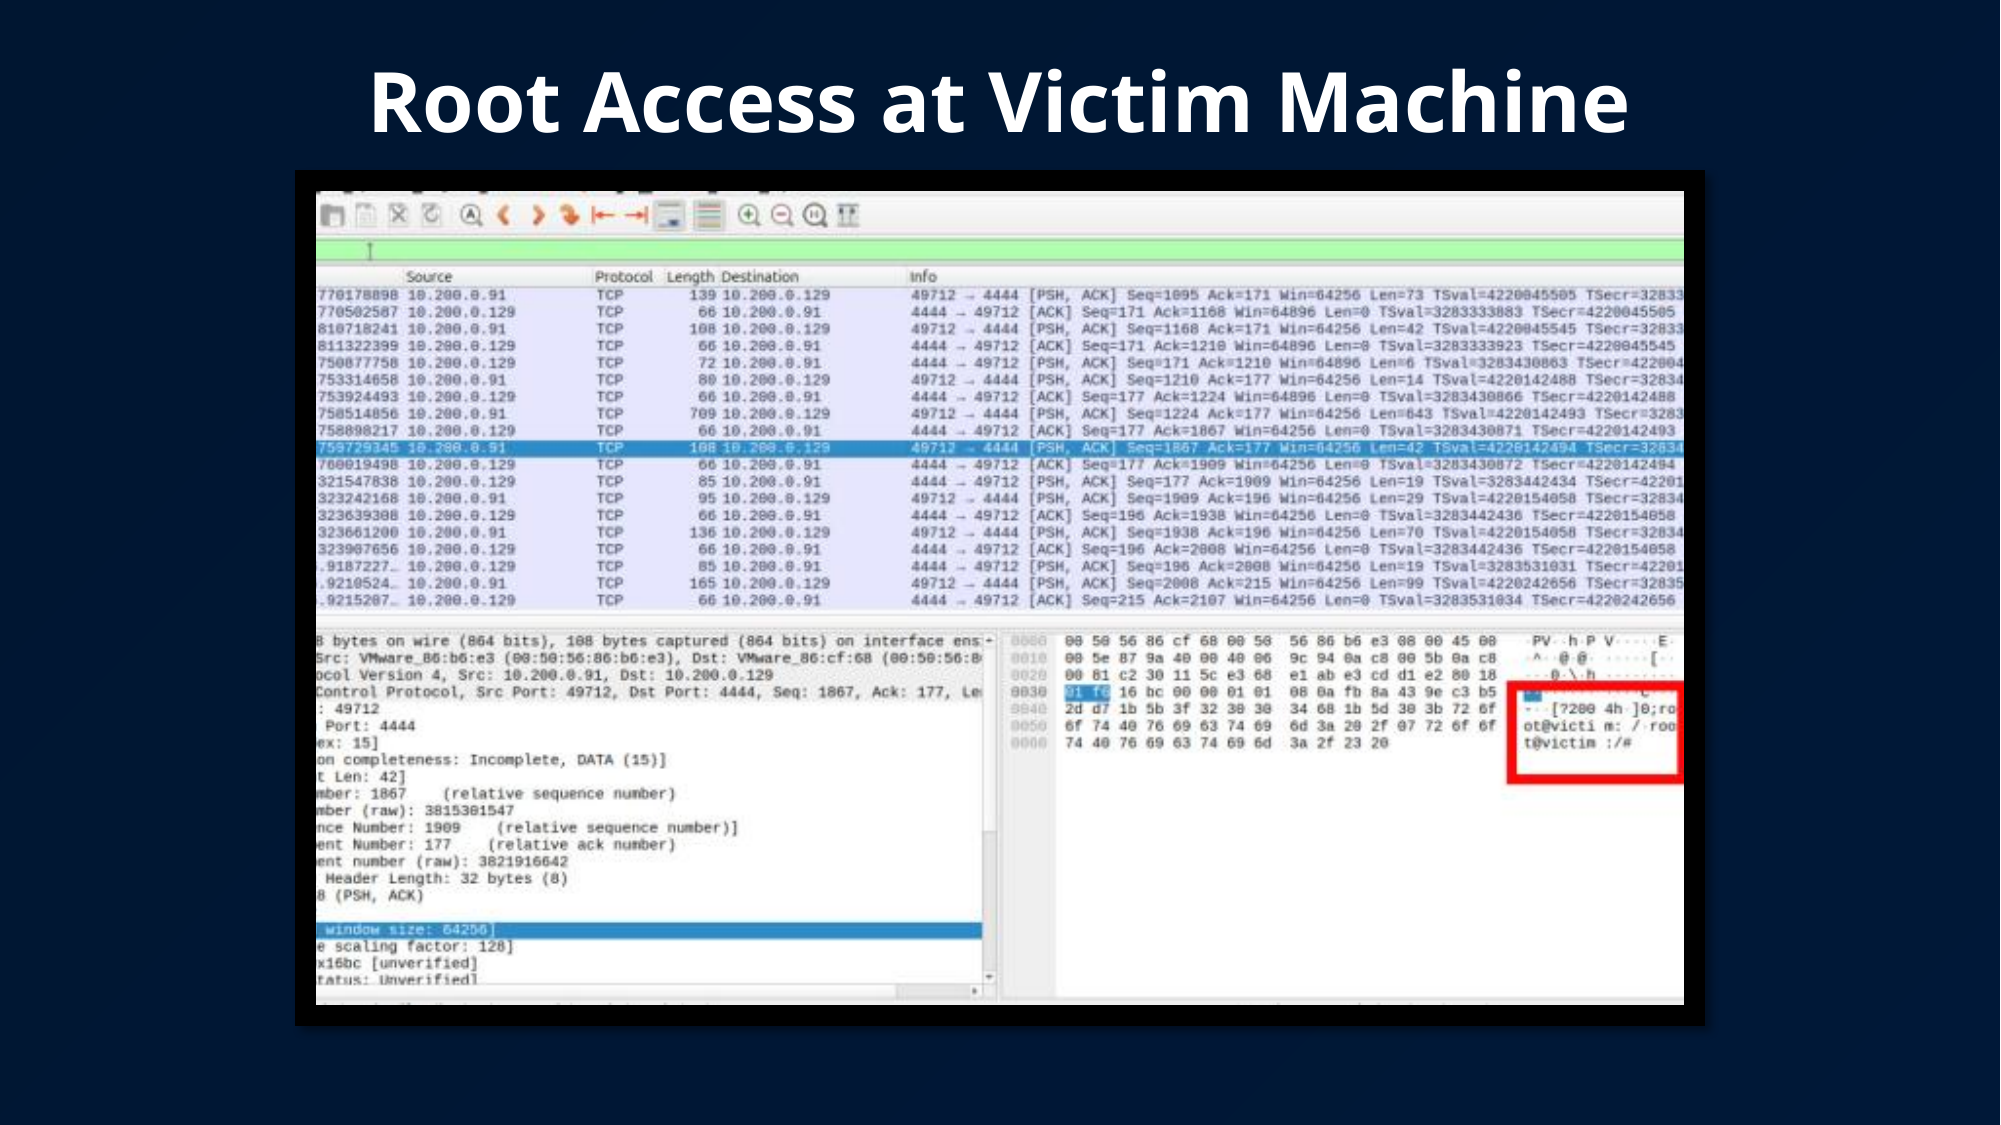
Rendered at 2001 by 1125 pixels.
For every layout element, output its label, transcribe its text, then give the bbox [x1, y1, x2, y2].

text_box Root Access at Victim Machine [137, 60, 1863, 151]
picture [309, 191, 1690, 1016]
